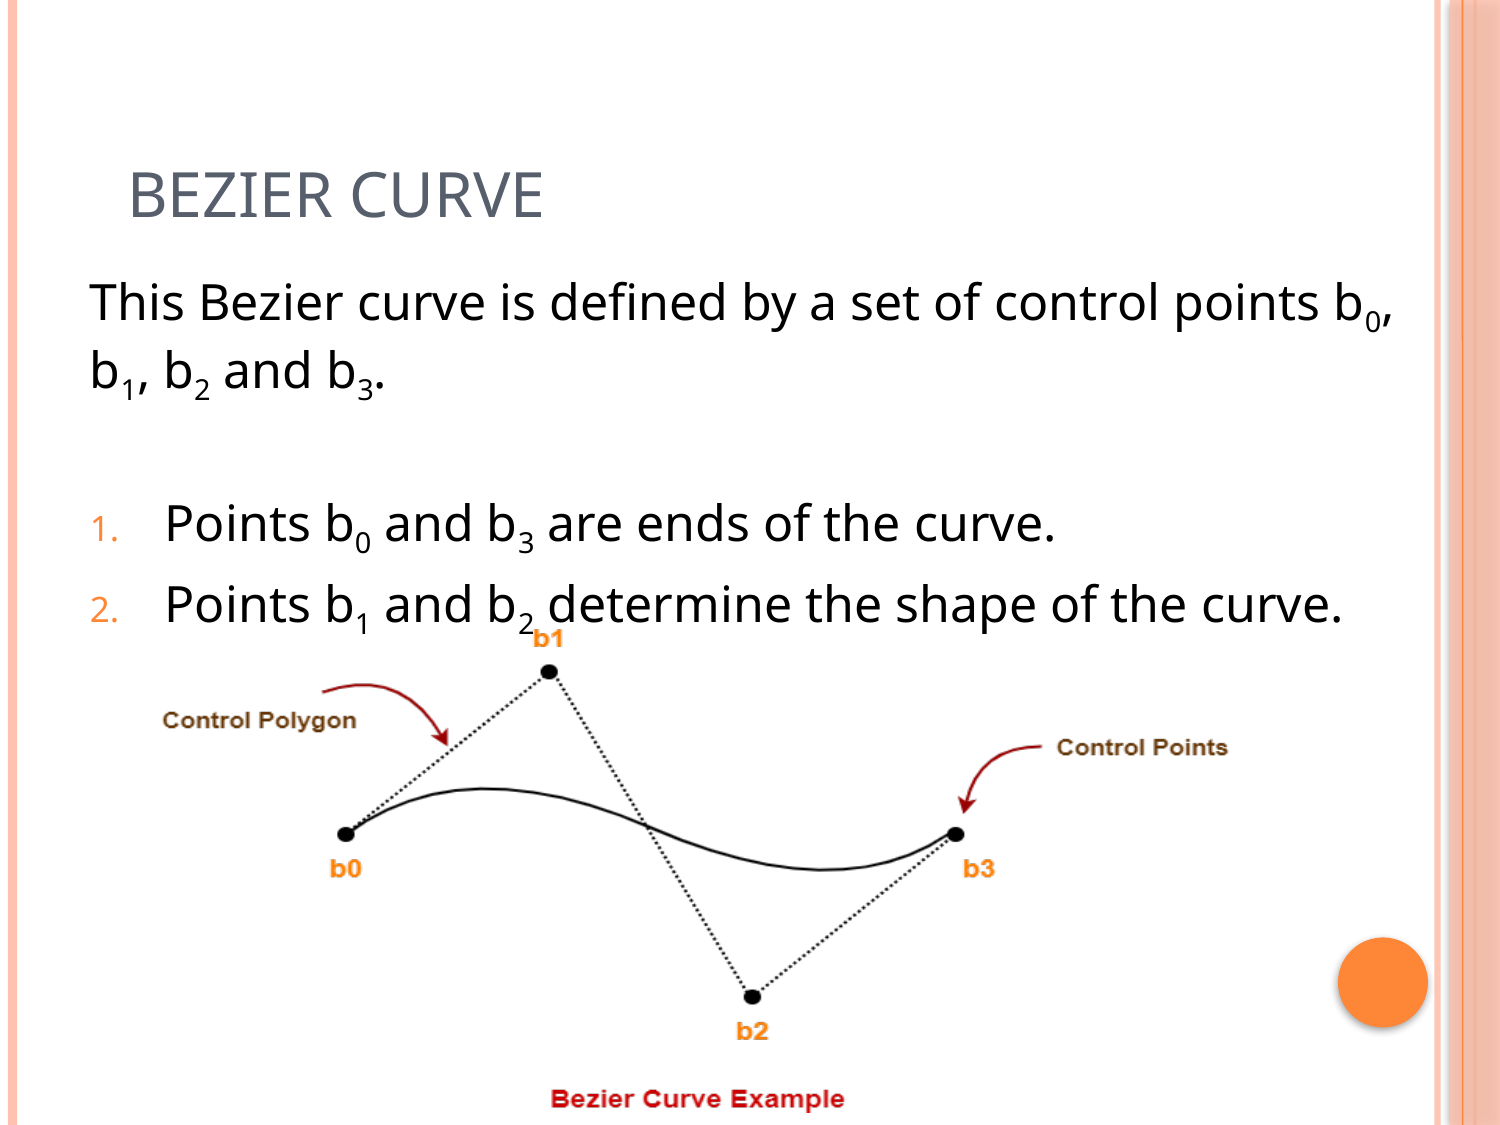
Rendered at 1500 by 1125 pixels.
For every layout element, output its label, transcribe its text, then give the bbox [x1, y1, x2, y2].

picture [149, 624, 1246, 1113]
list This Bezier curve is defined by a set of control points b0, b1, b2 and b3. Points b0 and b3 are ends of the curve. Points b1 and b2 determine the shape of the curve. [75, 262, 1438, 1062]
title Bezier curve [112, 50, 1338, 238]
